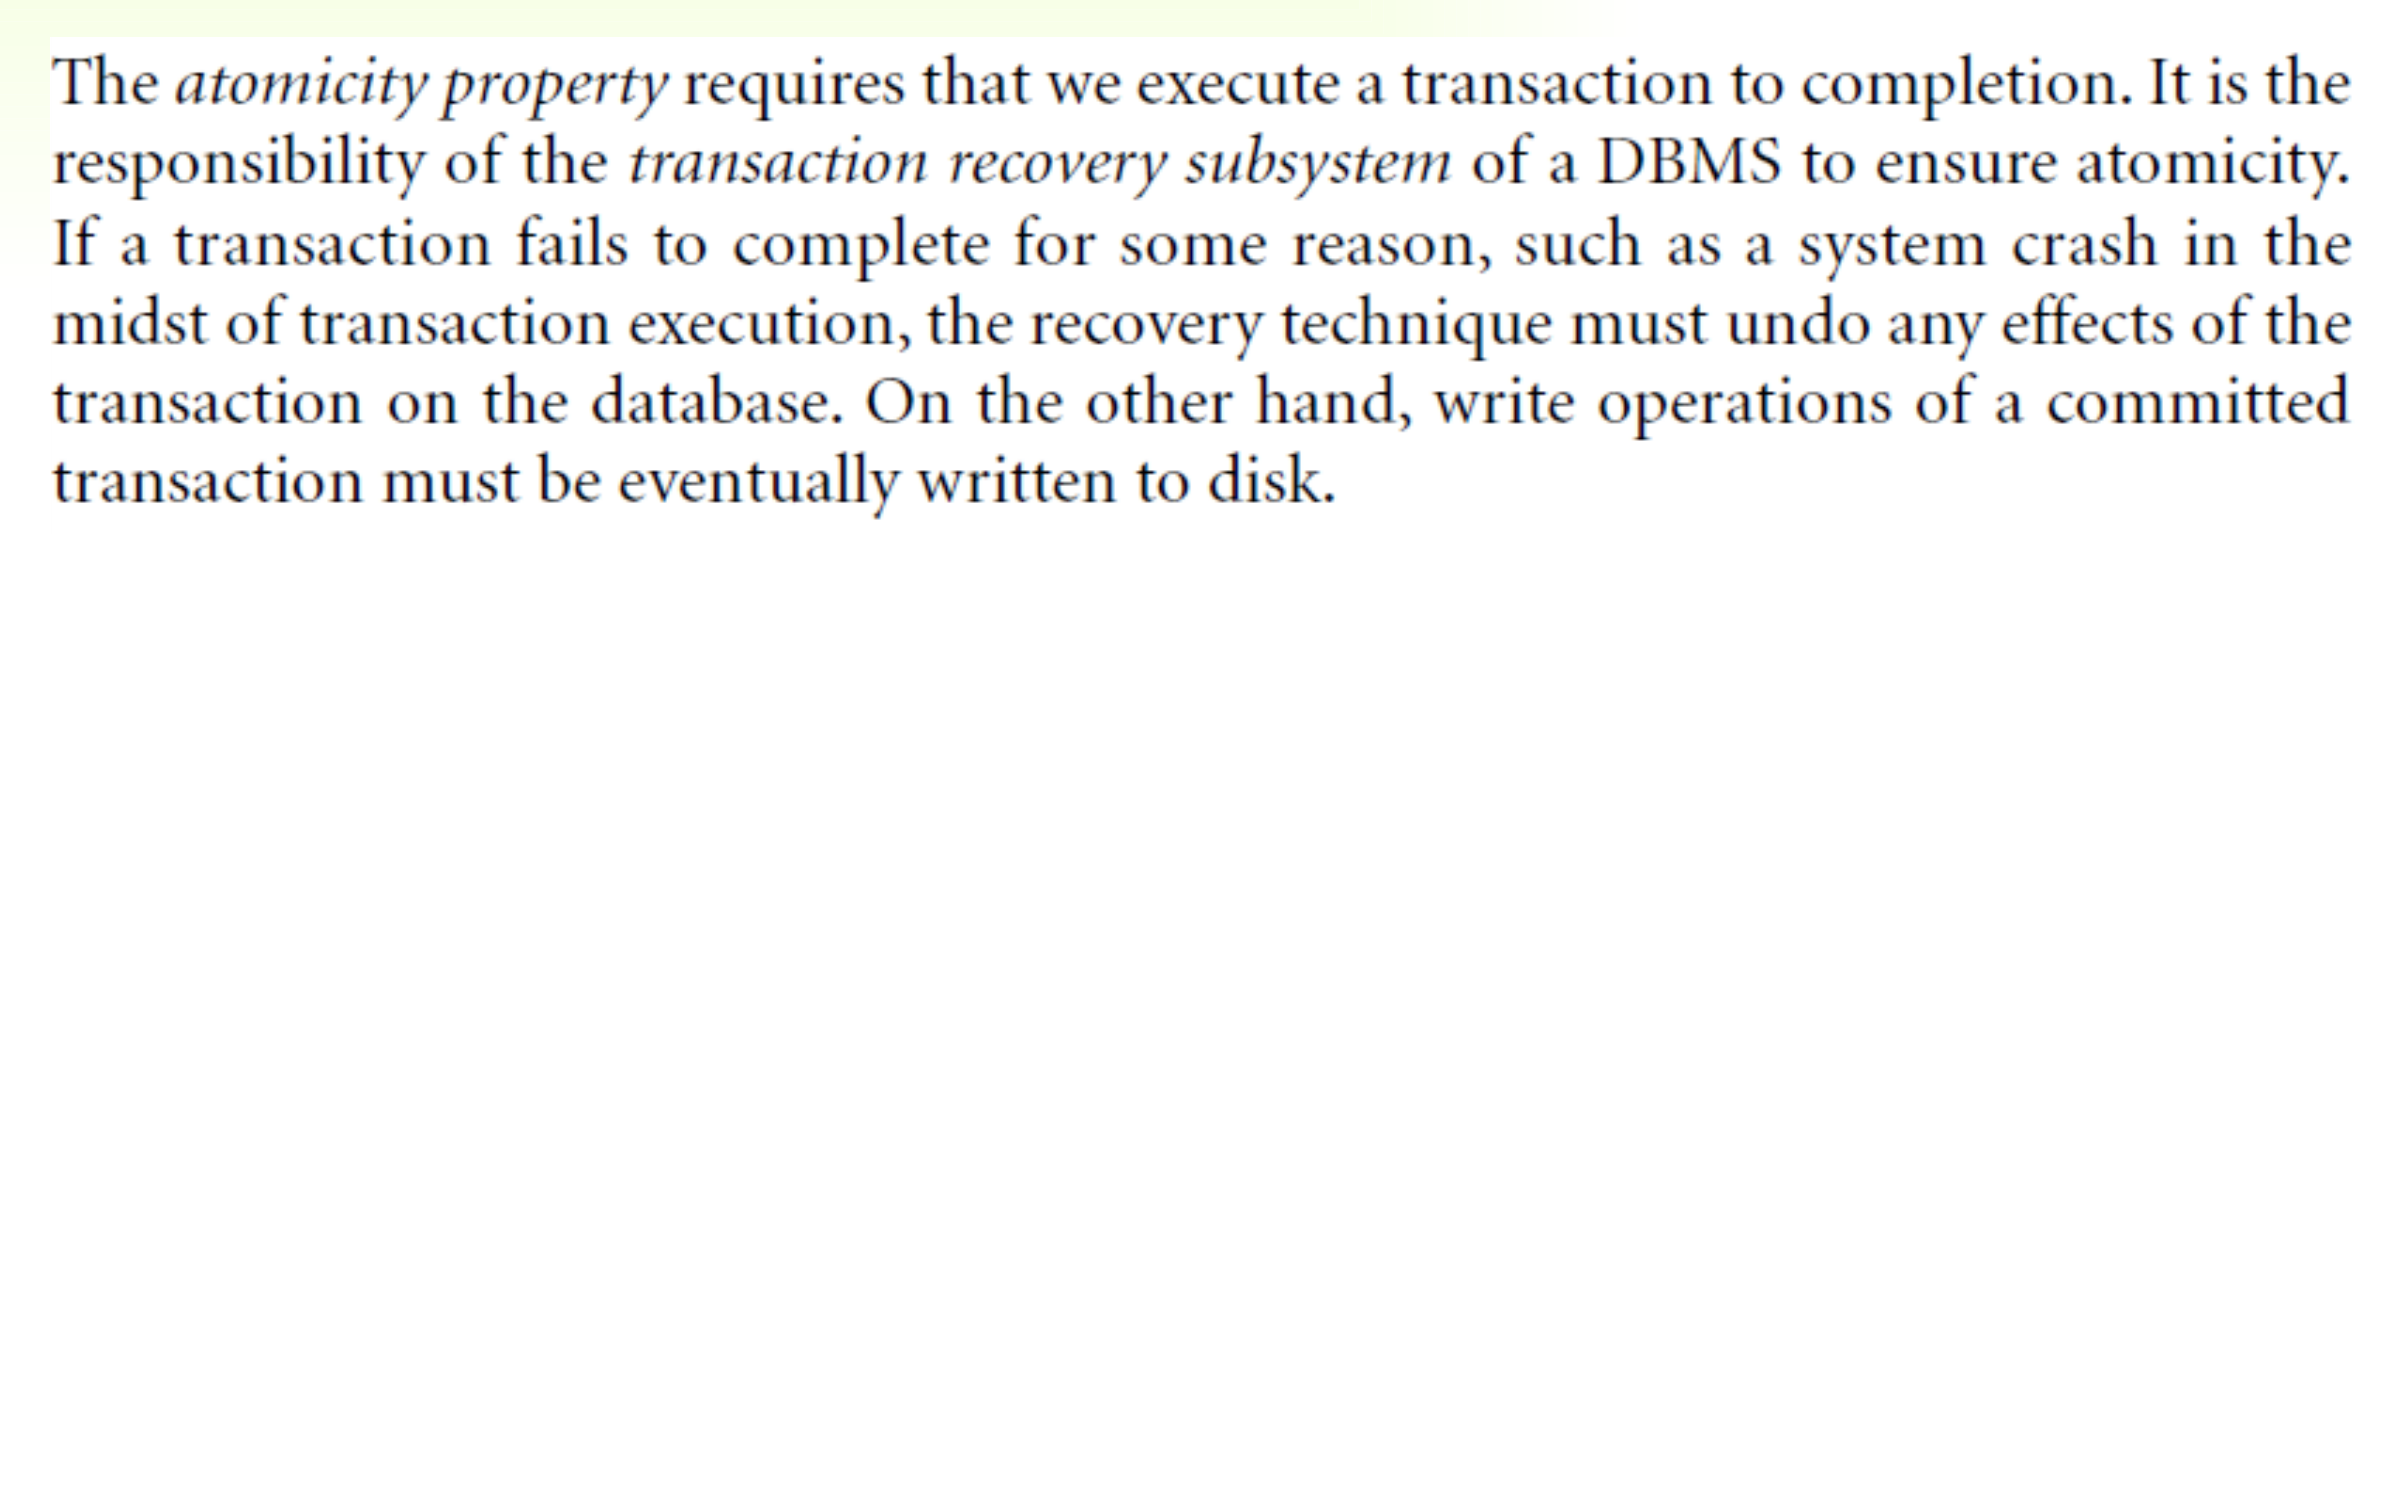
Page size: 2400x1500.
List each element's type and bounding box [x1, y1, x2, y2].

picture [49, 37, 2363, 534]
